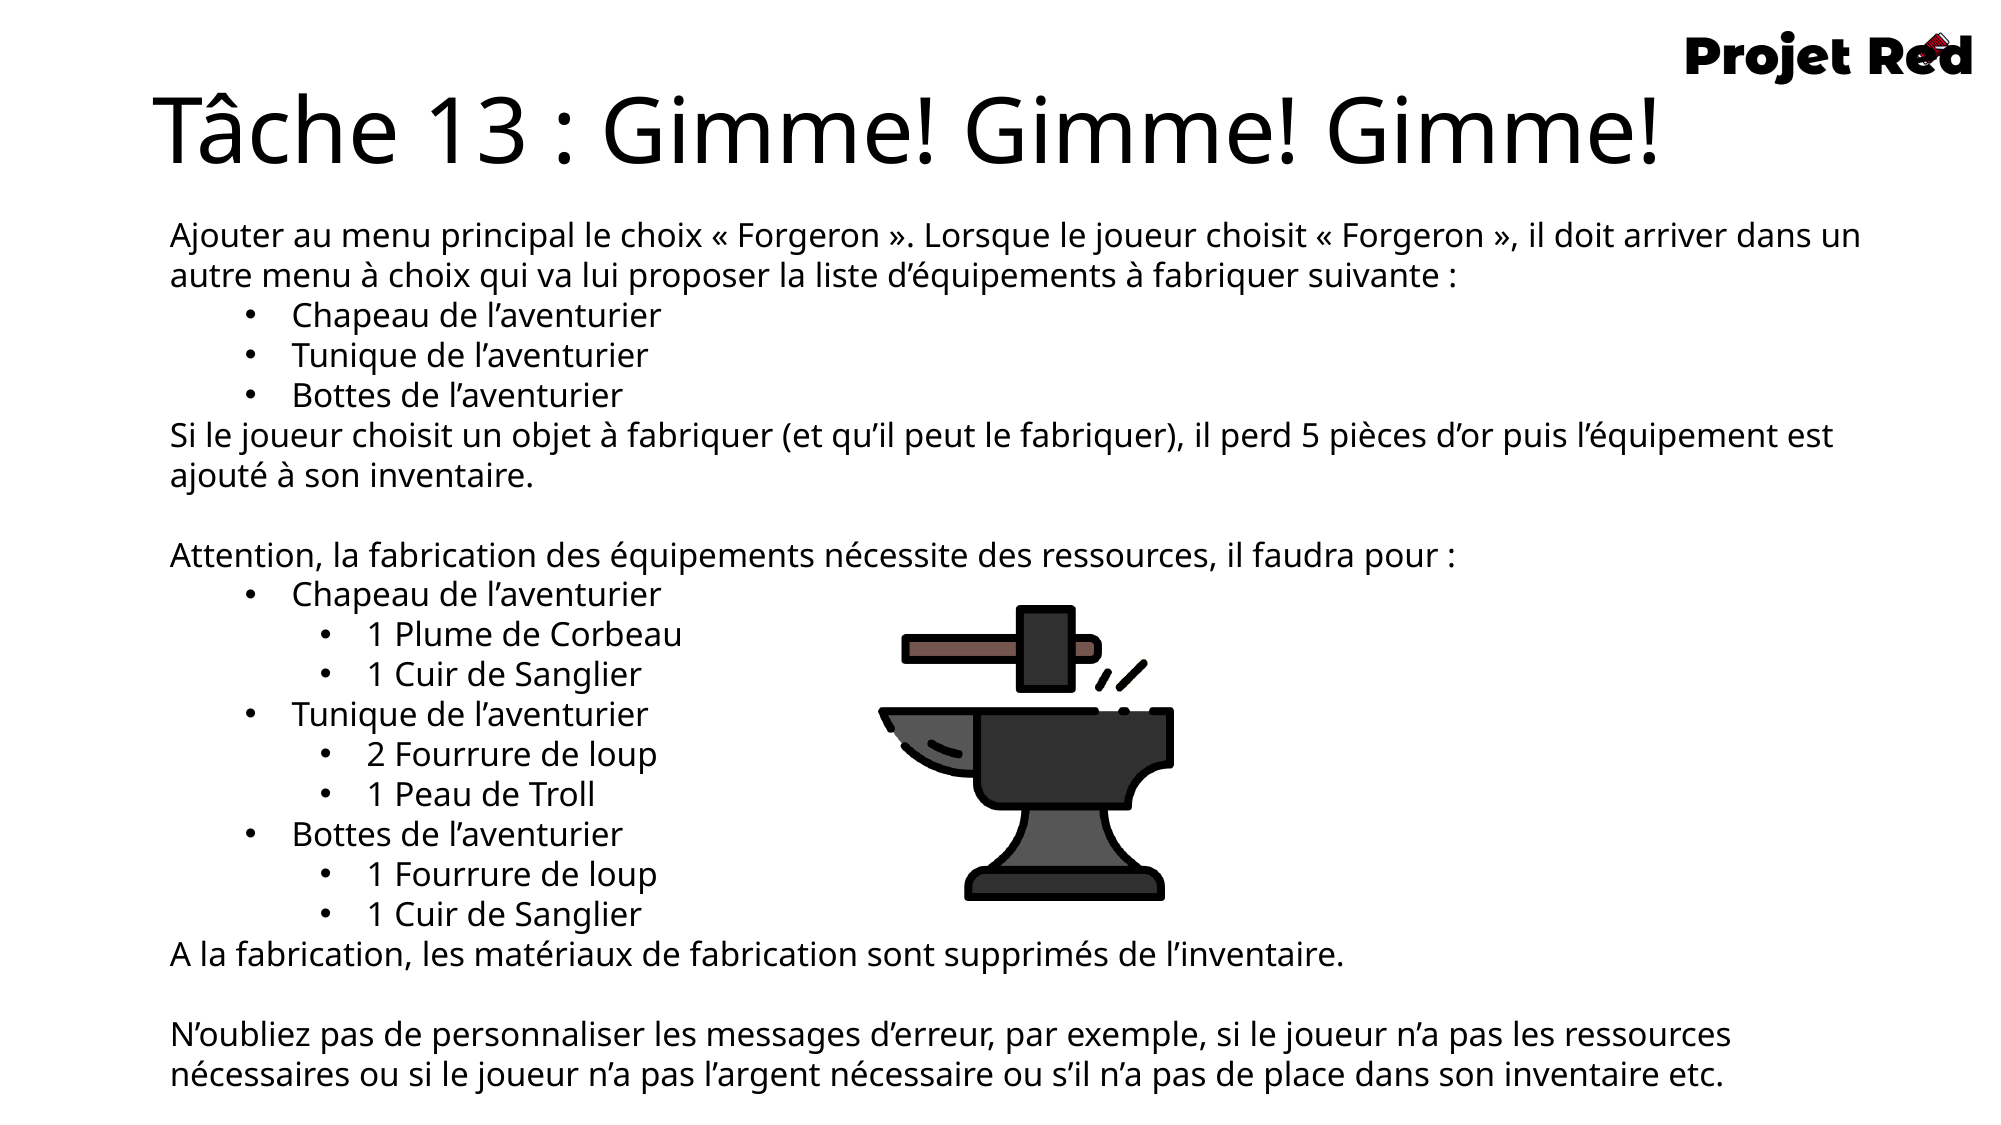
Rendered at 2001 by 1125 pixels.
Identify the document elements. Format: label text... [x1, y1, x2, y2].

picture [878, 605, 1174, 901]
title Tâche 13 : Gimme! Gimme! Gimme! [137, 25, 1863, 243]
text_box Ajouter au menu principal le choix « Forgeron ». Lorsque le joueur choisit « Forgeron », il doit arriver dans un autre menu à choix qui va lui proposer la liste d’équipements à fabriquer suivante : Chapeau de l’aventurier Tunique de l’aventurier Bottes de l’aventurier Si le joueur choisit un objet à fabriquer (et qu’il peut le fabriquer), il perd 5 pièces d’or puis l’équipement est ajouté à son inventaire. Attention, la fabrication des équipements nécessite des ressources, il faudra pour : Chapeau de l’aventurier 1 Plume de Corbeau 1 Cuir de Sanglier Tunique de l’aventurier 2 Fourrure de loup 1 Peau de Troll Bottes de l’aventurier 1 Fourrure de loup 1 Cuir de Sanglier A la fabrication, les matériaux de fabrication sont supprimés de l’inventaire. N’oubliez pas de personnaliser les messages d’erreur, par exemple, si le joueur n’a pas les ressources nécessaires ou si le joueur n’a pas l’argent nécessaire ou s’il n’a pas de place dans son inventaire etc. [154, 206, 1897, 1101]
picture [1679, 27, 1978, 89]
